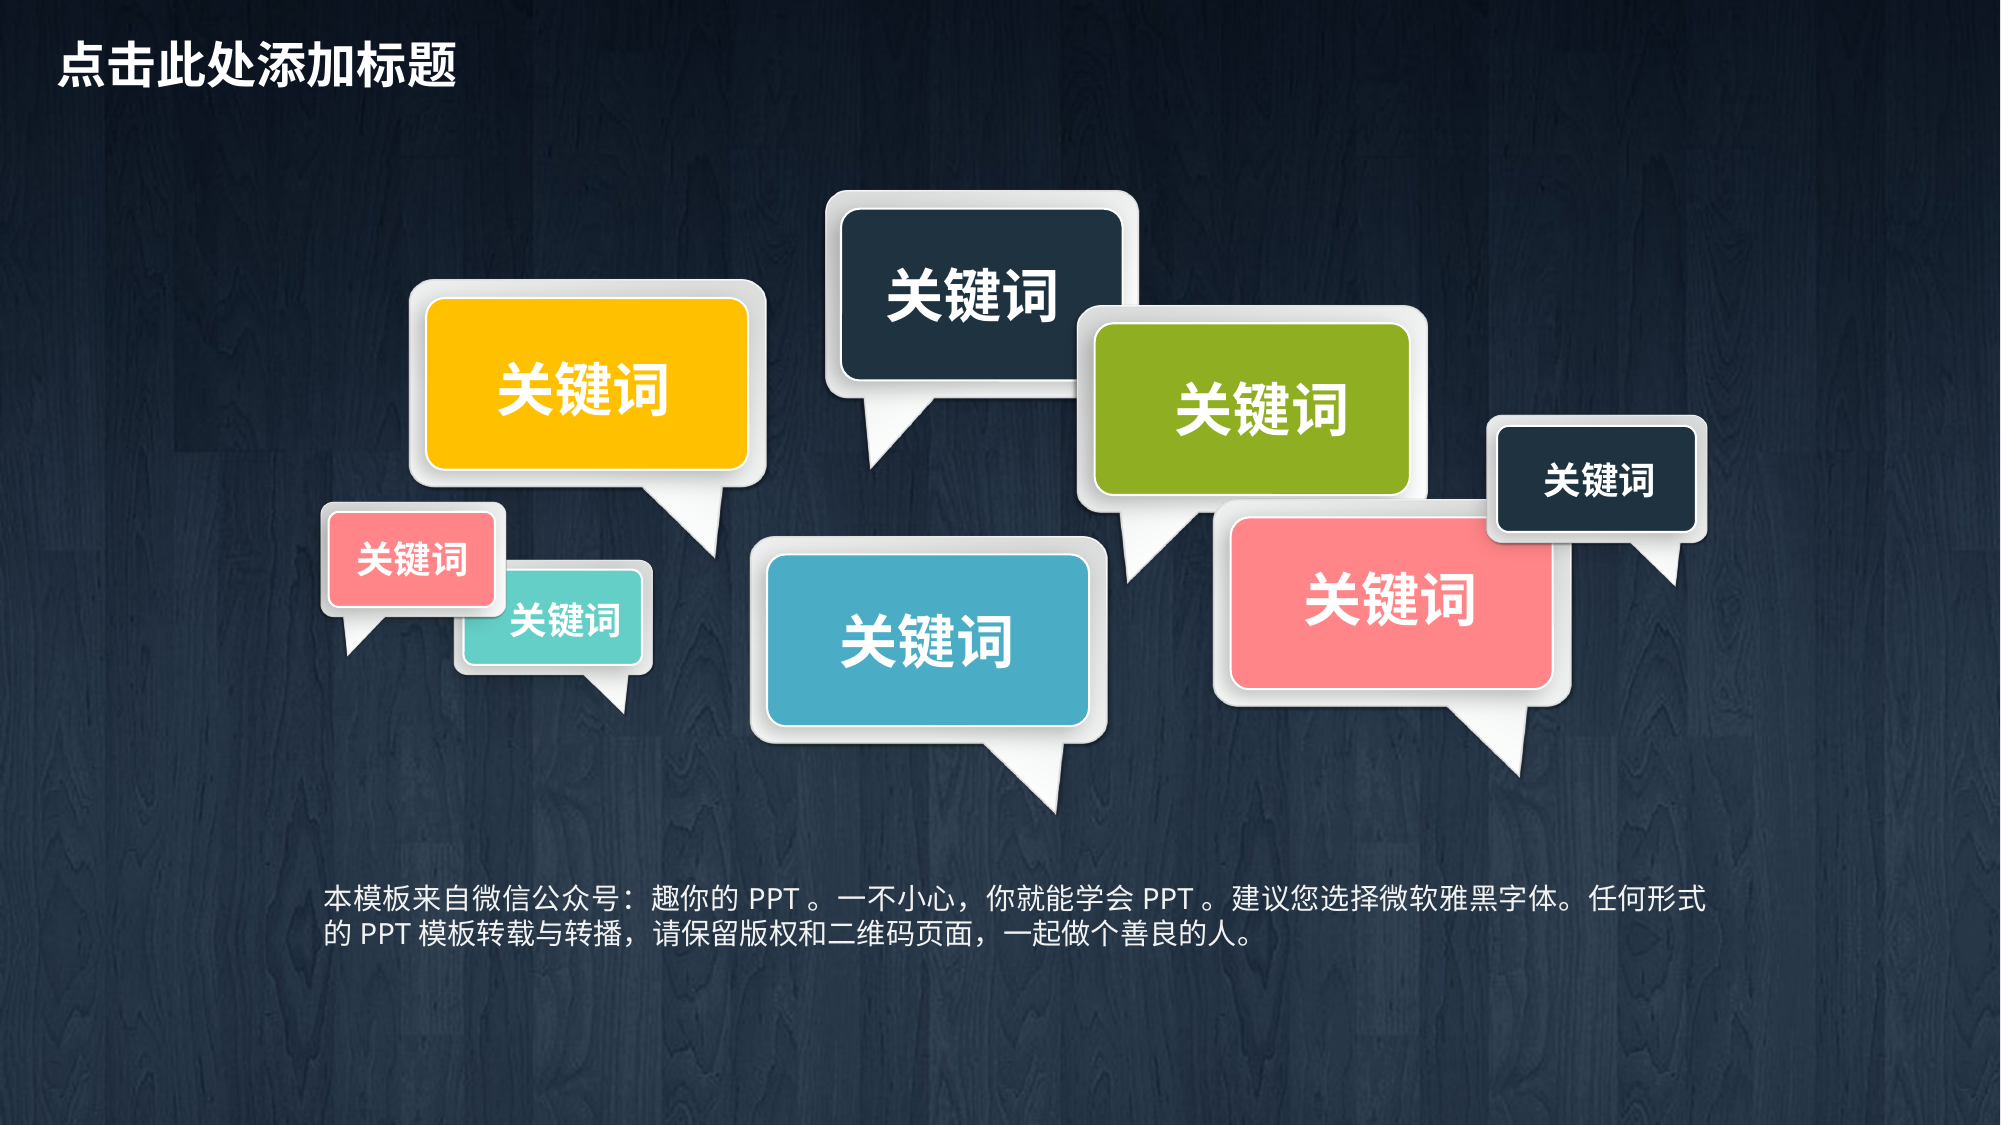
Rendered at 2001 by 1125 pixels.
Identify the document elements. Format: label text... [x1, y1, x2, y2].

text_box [397, 260, 791, 570]
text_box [447, 549, 666, 721]
text_box 本模板来自微信公众号：趣你的PPT。一不小心，你就能学会PPT。建议您选择微软雅黑字体。任何形式的PPT模板转载与转播，请保留版权和二维码页面，一起做个善良的人。 [308, 872, 1722, 958]
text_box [1053, 286, 1439, 595]
picture [0, 0, 2001, 1125]
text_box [737, 517, 1131, 827]
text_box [1201, 480, 1595, 790]
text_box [804, 171, 1149, 481]
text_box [1479, 403, 1722, 594]
text_box 点击此处添加标题 [42, 25, 476, 101]
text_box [308, 491, 512, 663]
